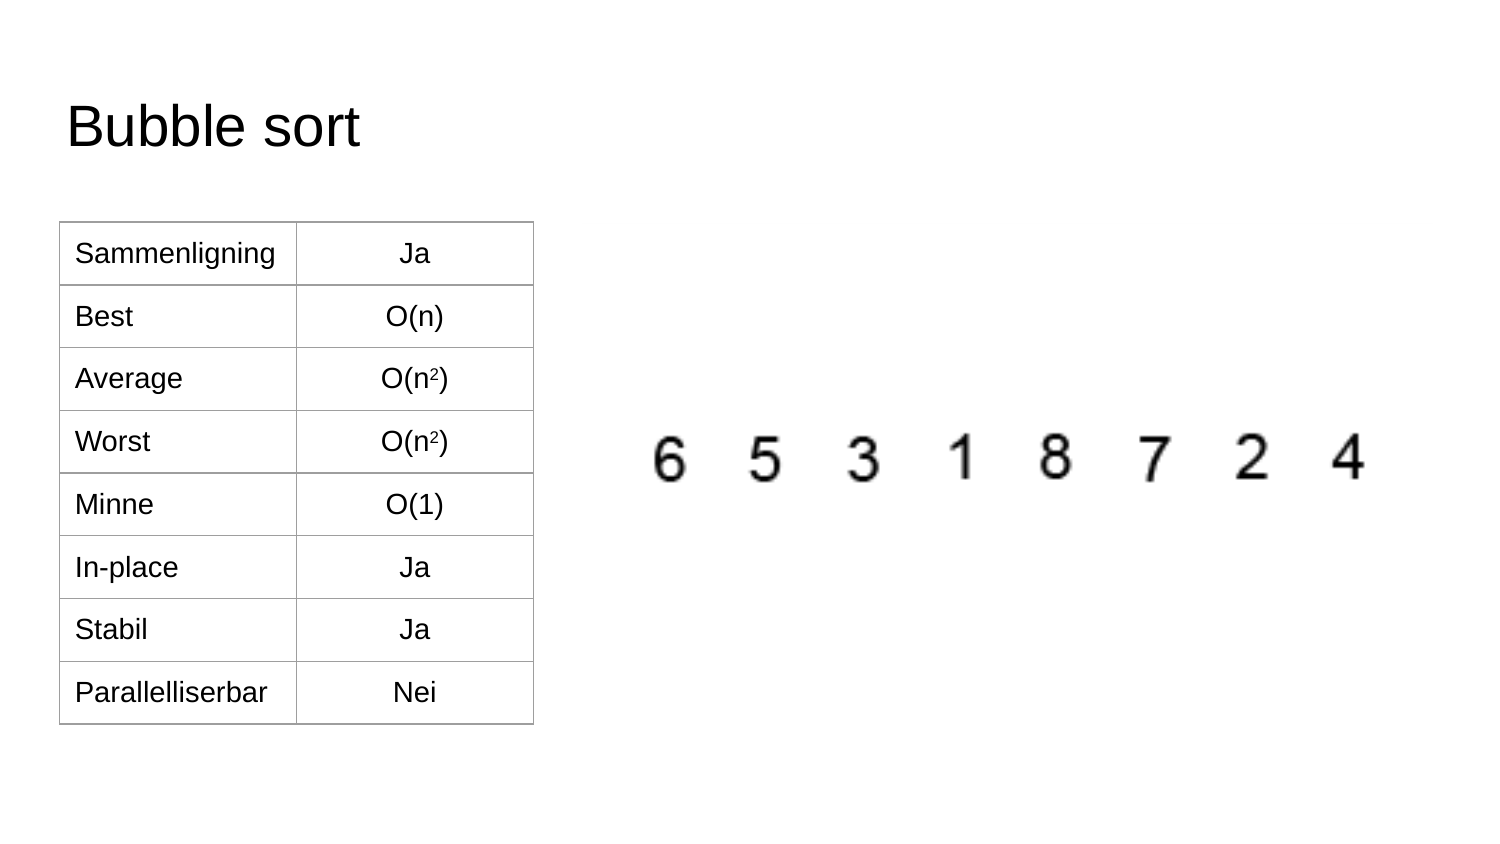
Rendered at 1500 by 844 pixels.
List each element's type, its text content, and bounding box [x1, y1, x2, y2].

picture [582, 221, 1433, 732]
table_cell Average [60, 348, 296, 410]
table_header Ja [297, 223, 533, 284]
table_cell Minne [60, 474, 296, 535]
table_cell O(n2) [297, 411, 533, 472]
table_cell In-place [60, 536, 296, 598]
table_cell O(n) [297, 286, 533, 347]
table_cell O(n2) [297, 348, 533, 410]
table_cell Worst [60, 411, 296, 472]
table_cell Nei [297, 662, 533, 723]
table_cell Best [60, 286, 296, 347]
table_cell Parallelliserbar [60, 662, 296, 723]
table_cell Ja [297, 599, 533, 661]
table_cell Ja [297, 536, 533, 598]
table_cell Stabil [60, 599, 296, 661]
title Bubble sort [51, 72, 1449, 167]
table_header Sammenligning [60, 223, 296, 284]
table_cell O(1) [297, 474, 533, 535]
